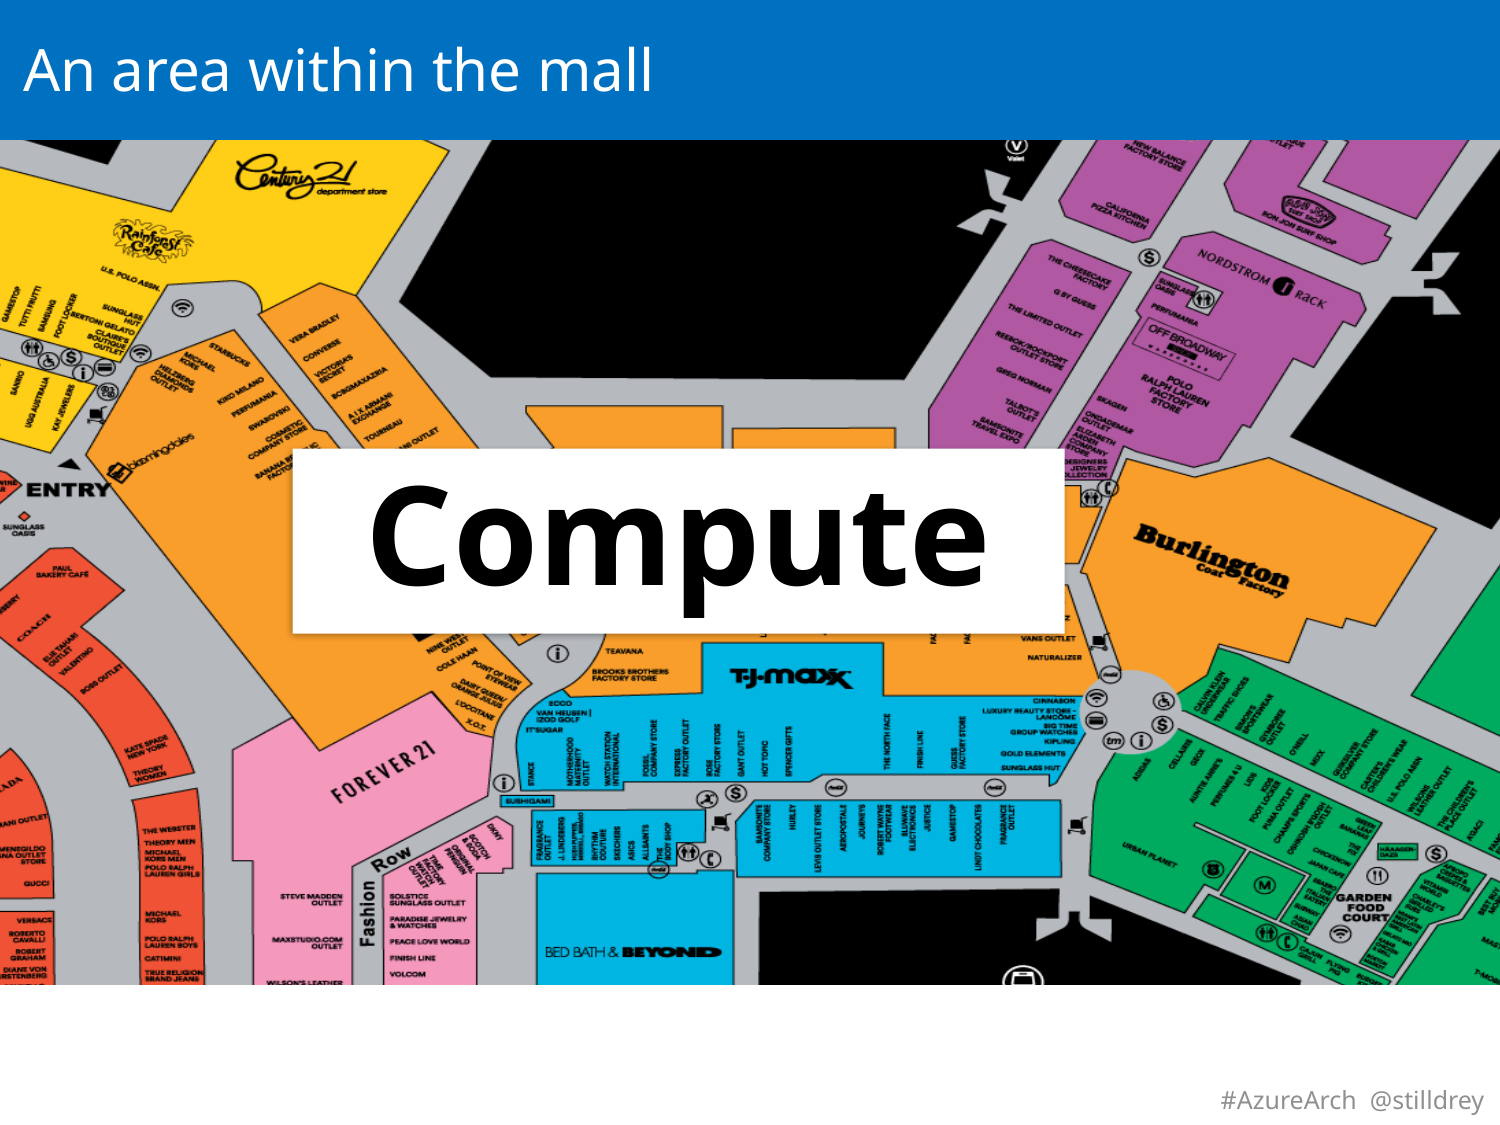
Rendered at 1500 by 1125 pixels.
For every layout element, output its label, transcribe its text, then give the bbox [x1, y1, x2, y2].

picture [0, 140, 1500, 985]
picture [648, 949, 670, 956]
title An area within the mall [22, 0, 1472, 138]
picture [686, 949, 694, 956]
picture [624, 949, 632, 956]
picture [670, 949, 685, 956]
picture [698, 949, 720, 956]
